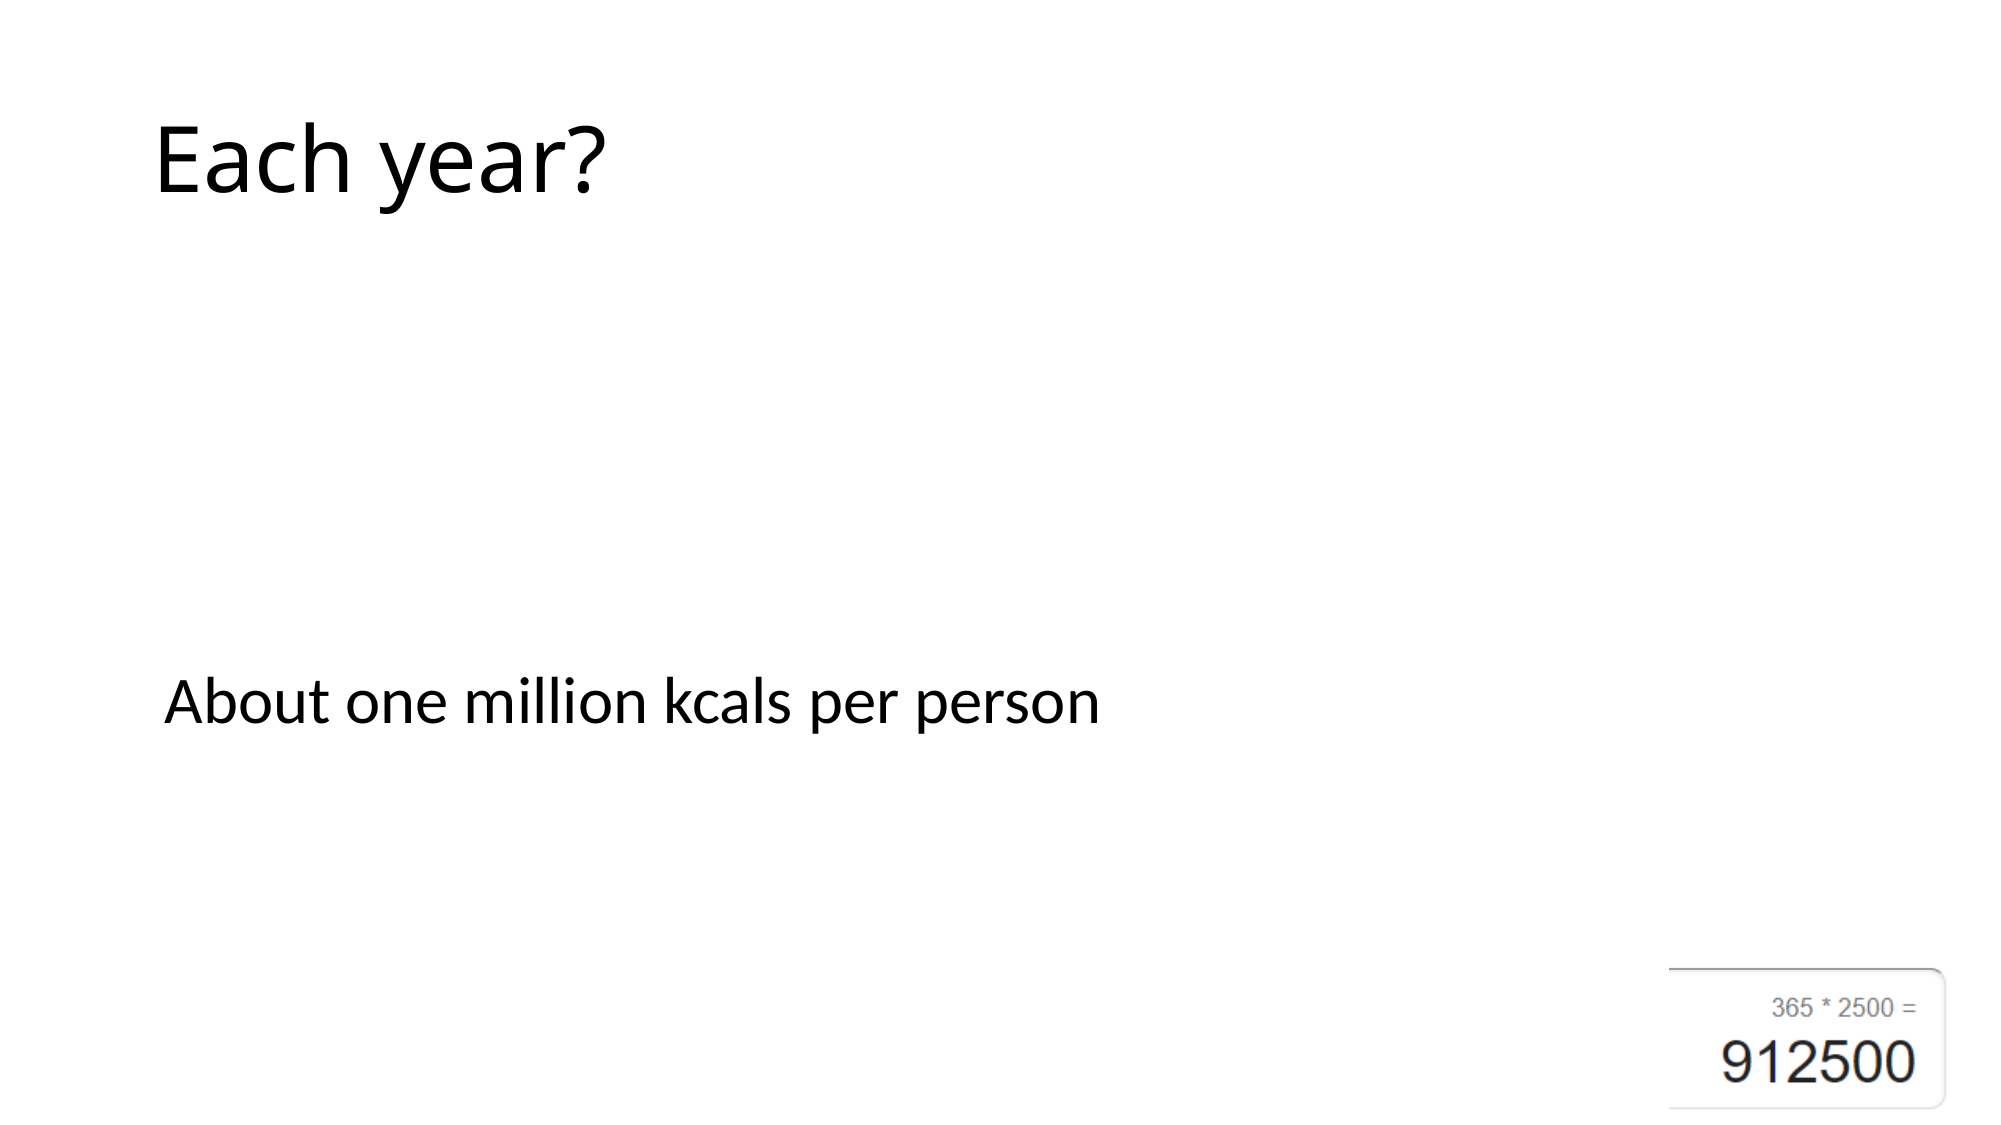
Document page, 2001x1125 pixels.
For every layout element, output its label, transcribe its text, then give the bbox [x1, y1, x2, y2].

picture [1669, 934, 1987, 1125]
title Each year? [137, 54, 1863, 272]
